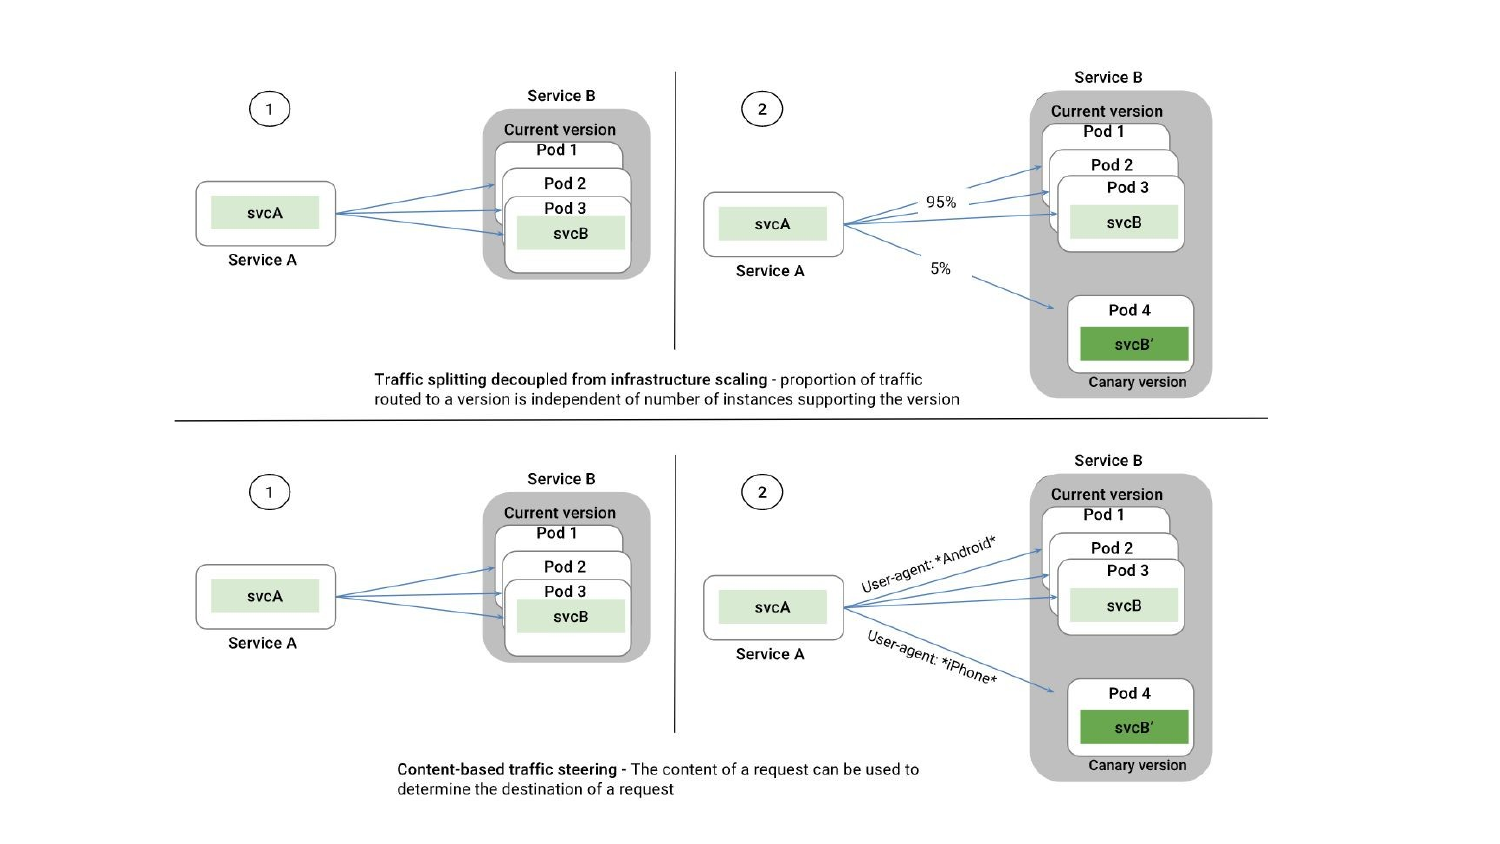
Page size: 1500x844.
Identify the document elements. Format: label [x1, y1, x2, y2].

text_box [174, 66, 1268, 801]
